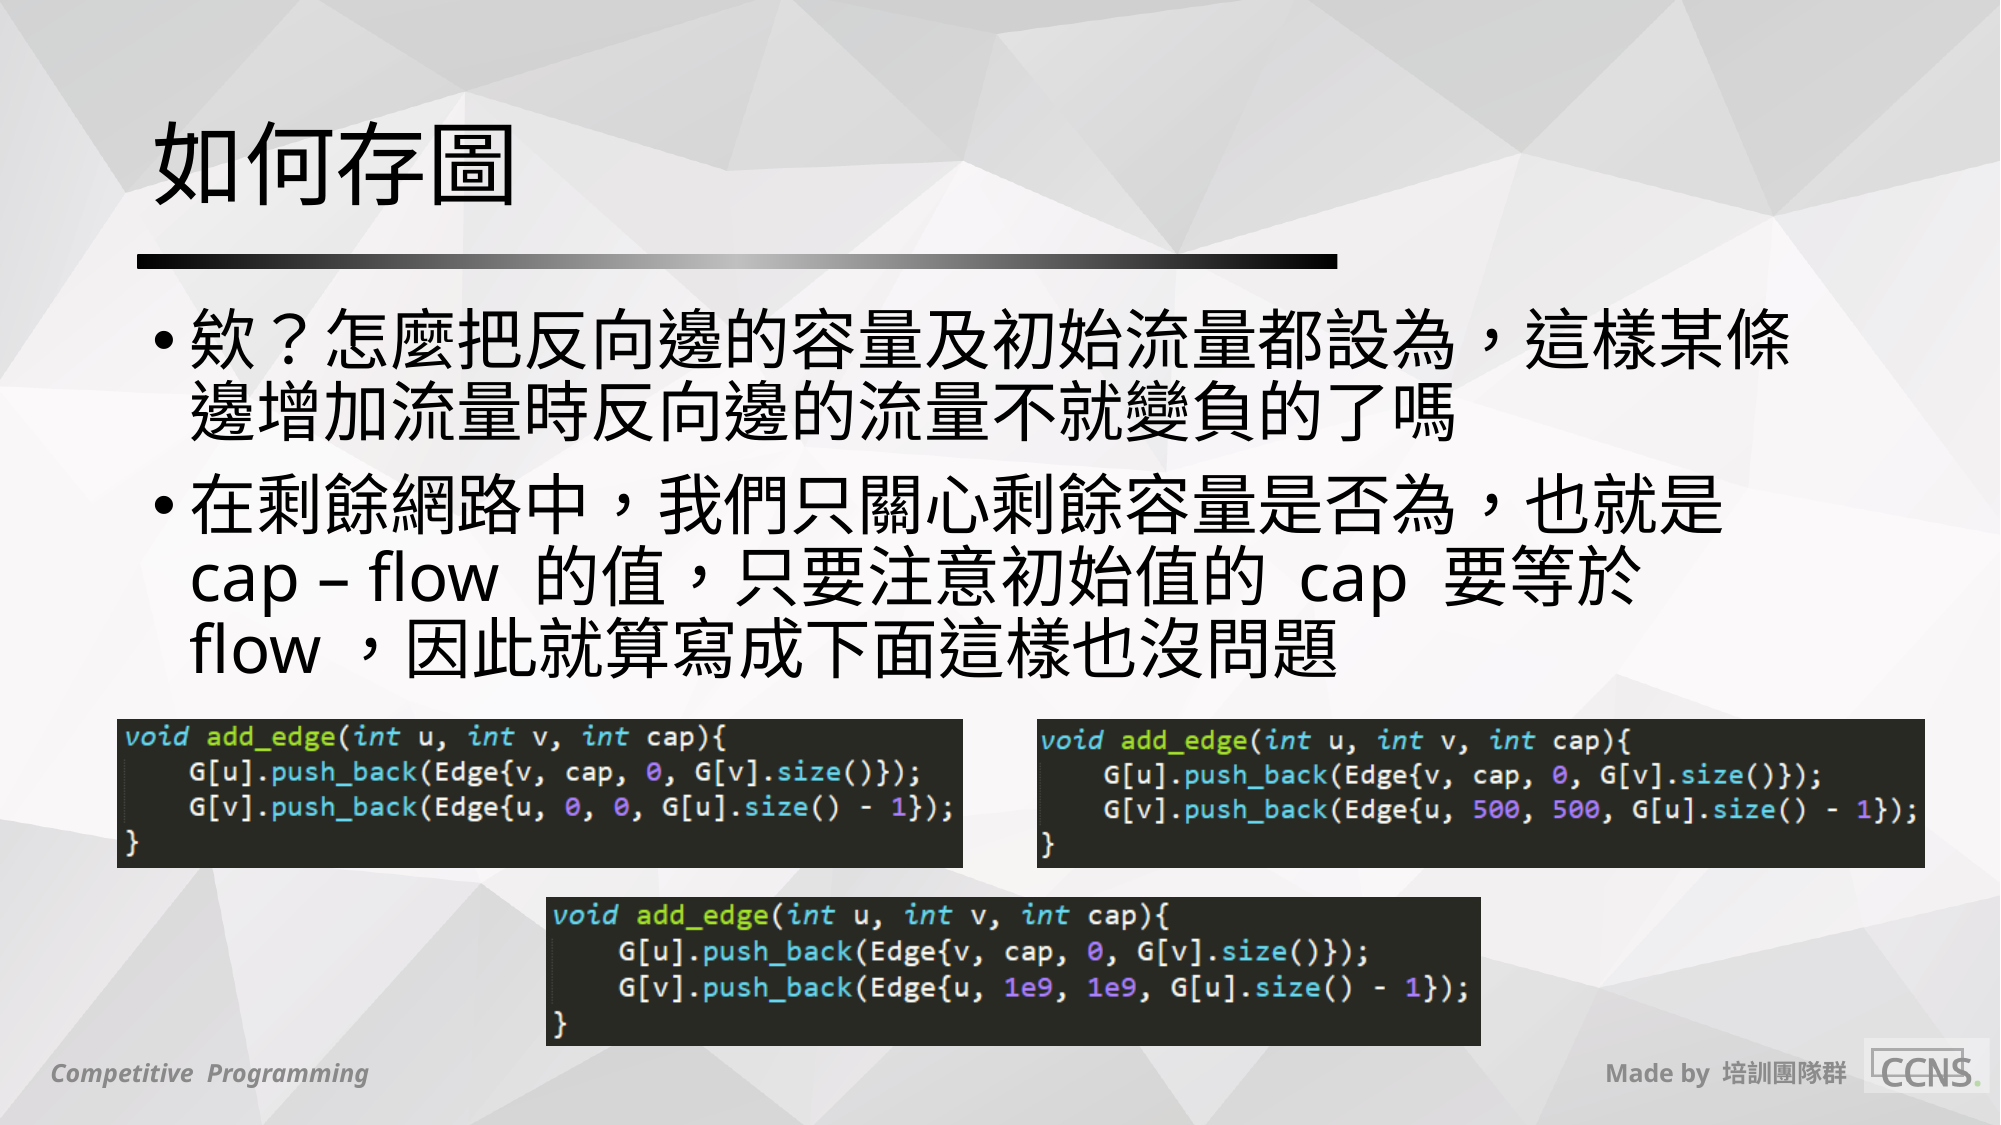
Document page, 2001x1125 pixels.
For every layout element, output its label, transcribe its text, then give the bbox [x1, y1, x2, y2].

picture [0, 0, 2000, 1125]
title 如何存圖 [137, 59, 1863, 278]
